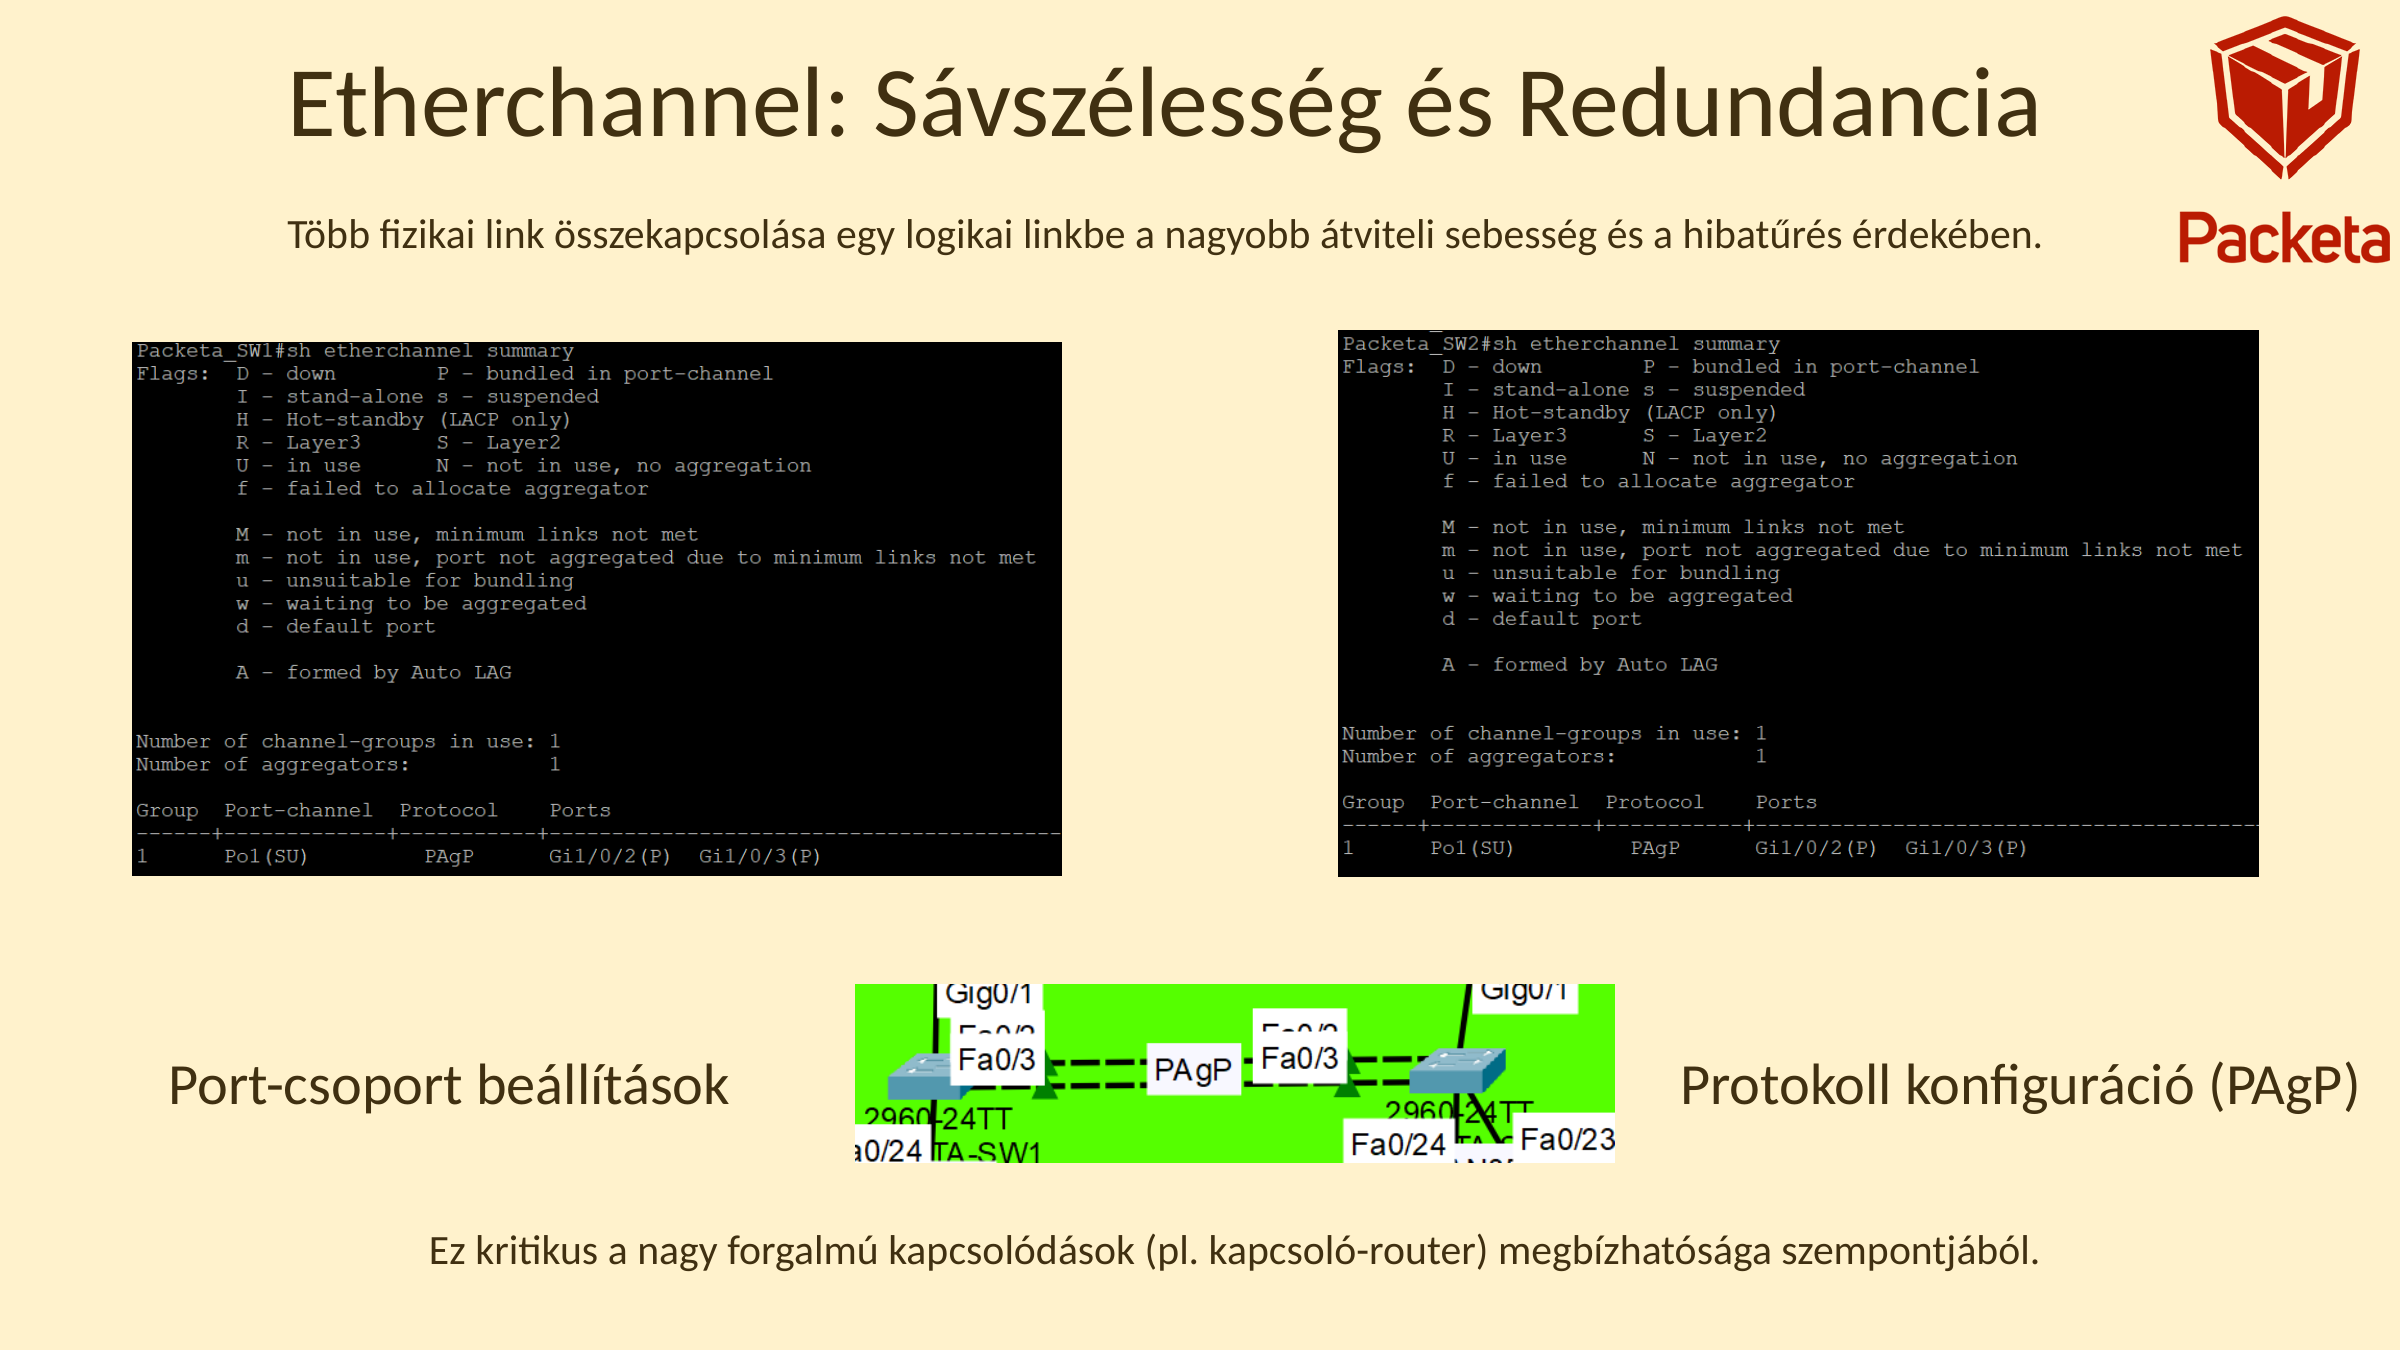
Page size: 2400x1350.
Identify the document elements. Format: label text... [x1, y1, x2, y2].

text_box Etherchannel: Sávszélesség és Redundancia [449, 69, 1883, 157]
text_box Ez kritikus a nagy forgalmú kapcsolódások (pl. kapcsoló-router) megbízhatósága szempontjából. [132, 1229, 2338, 1274]
picture [2164, 16, 2400, 268]
text_box Protokoll konfiguráció (PAgP) [1615, 1072, 2400, 1118]
picture [1338, 330, 2259, 878]
text_box Több fizikai link összekapcsolása egy logikai linkbe a nagyobb átviteli sebesség és a hibatűrés érdekében. [63, 212, 2164, 258]
picture [132, 342, 1062, 876]
text_box Port-csoport beállítások [0, 1072, 855, 1118]
picture [855, 984, 1615, 1163]
